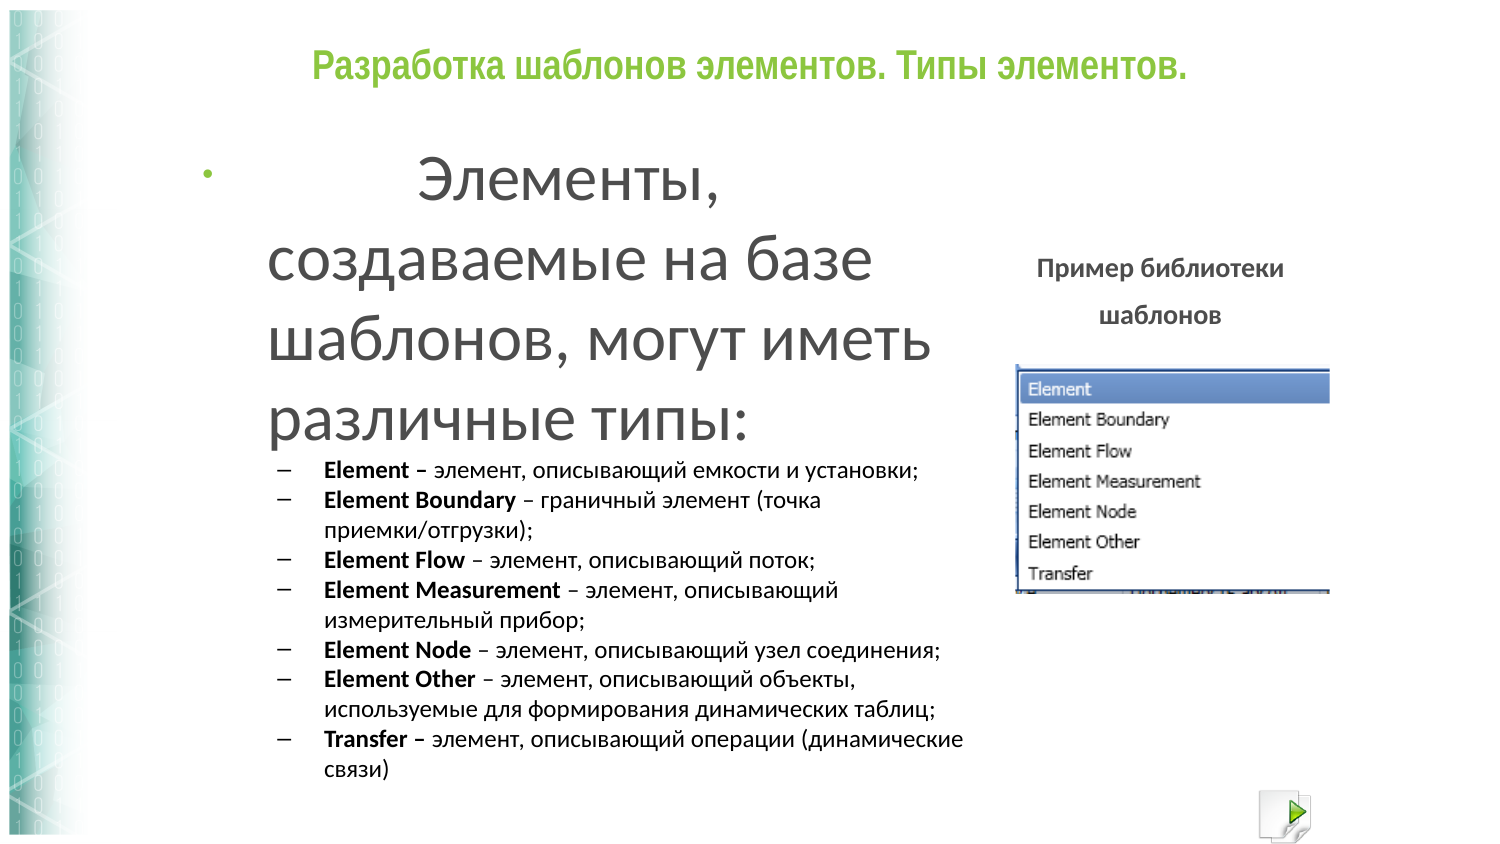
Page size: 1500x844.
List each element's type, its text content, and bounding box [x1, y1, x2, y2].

title Разработка шаблонов элементов. Типы элементов. [187, 0, 1313, 127]
text_box Пример библиотеки шаблонов [1020, 229, 1302, 333]
picture [0, 0, 1500, 844]
list Элементы, создаваемые на базе шаблонов, могут иметь различные типы: Element – элемент, описывающий емкости и установки; Element Boundary – граничный элемент (точка приемки/отгрузки); Element Flow – элемент, описывающий поток; Element Measurement – элемент, описывающий измерительный прибор; Element Node – элемент, описывающий узел соединения; Element Other – элемент, описывающий объекты, используемые для формирования динамических таблиц; Transfer – элемент, описывающий операции (динамические связи) [187, 126, 1020, 437]
